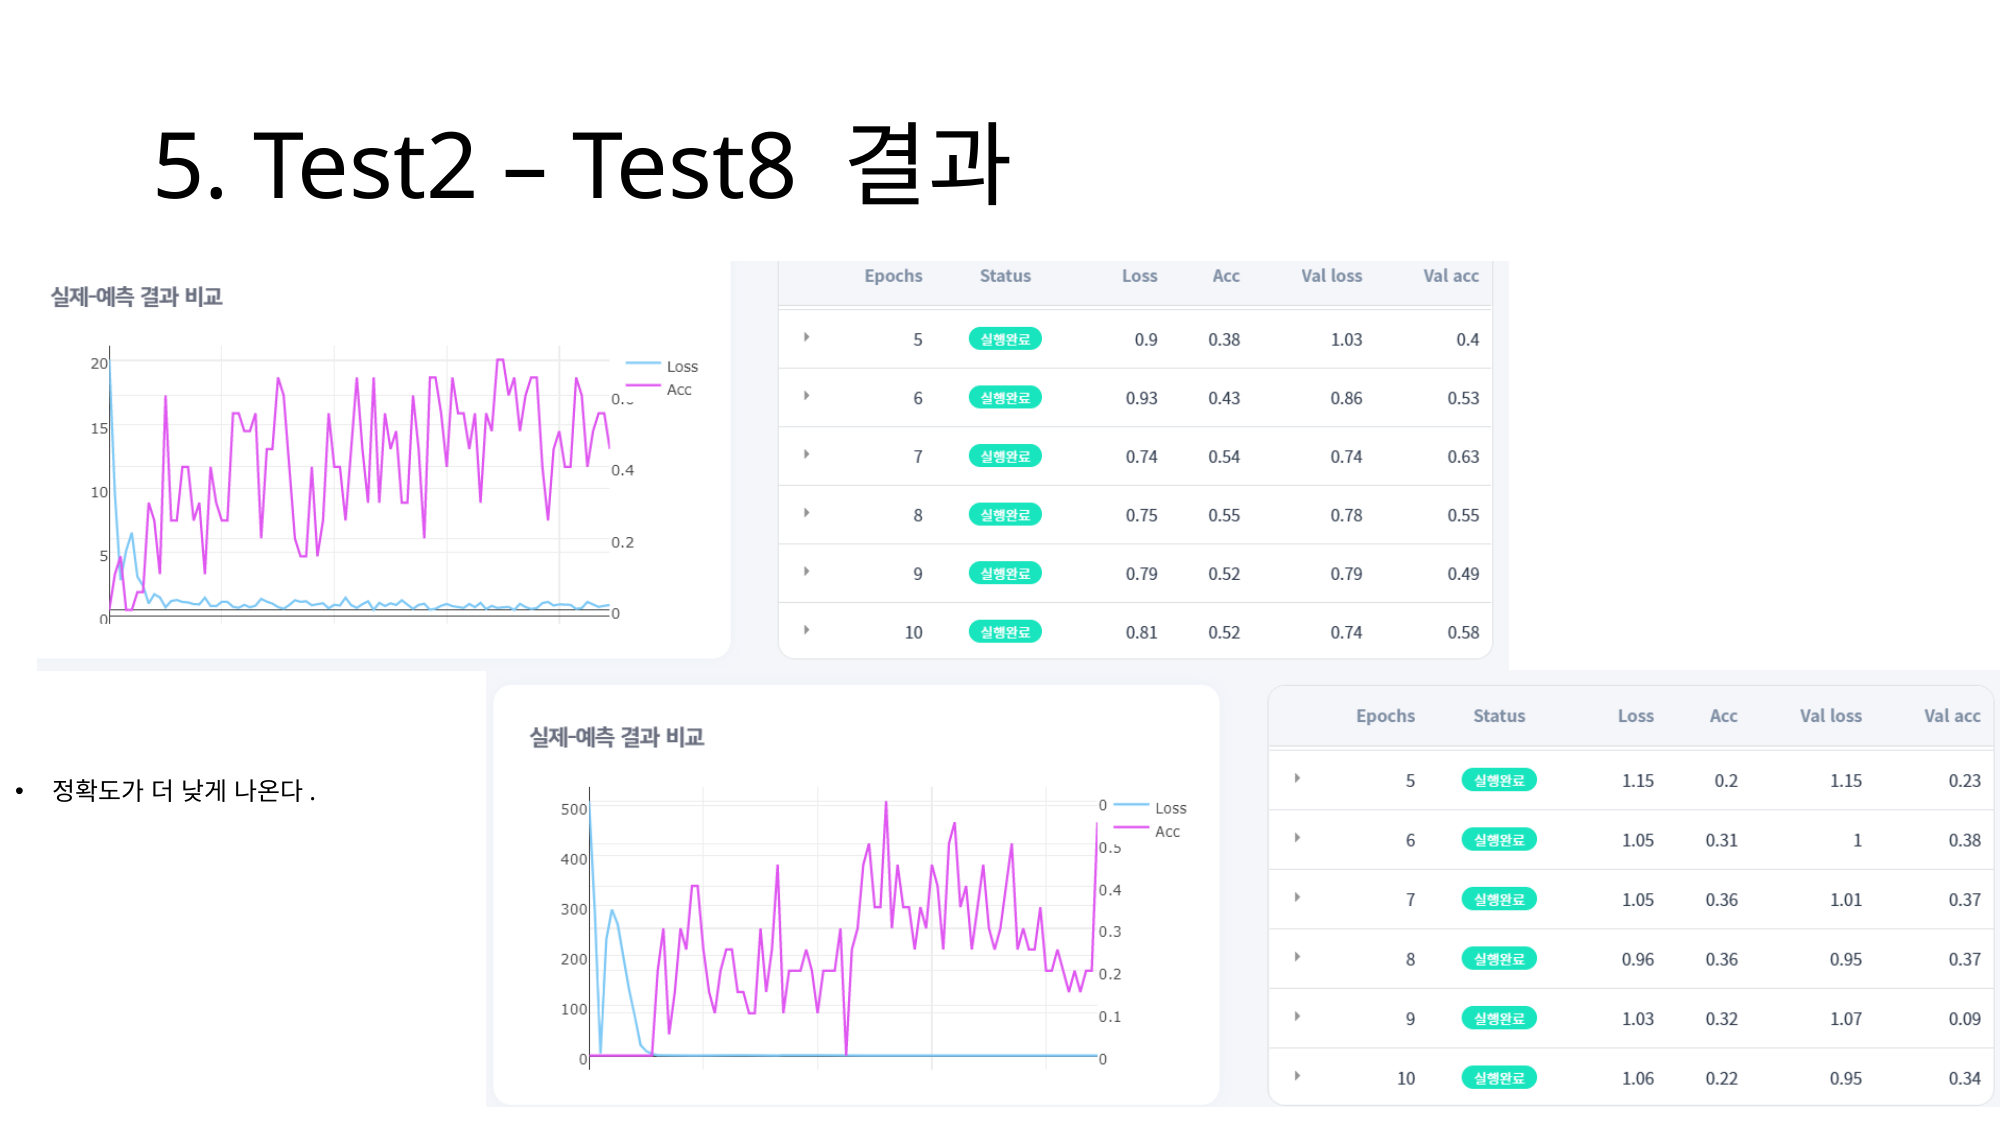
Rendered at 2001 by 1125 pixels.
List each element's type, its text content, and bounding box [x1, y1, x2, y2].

picture [37, 261, 2000, 1107]
list 정확도가 더 낮게 나온다. [0, 771, 486, 816]
title 5. Test2 – Test8 결과 [137, 59, 1938, 278]
